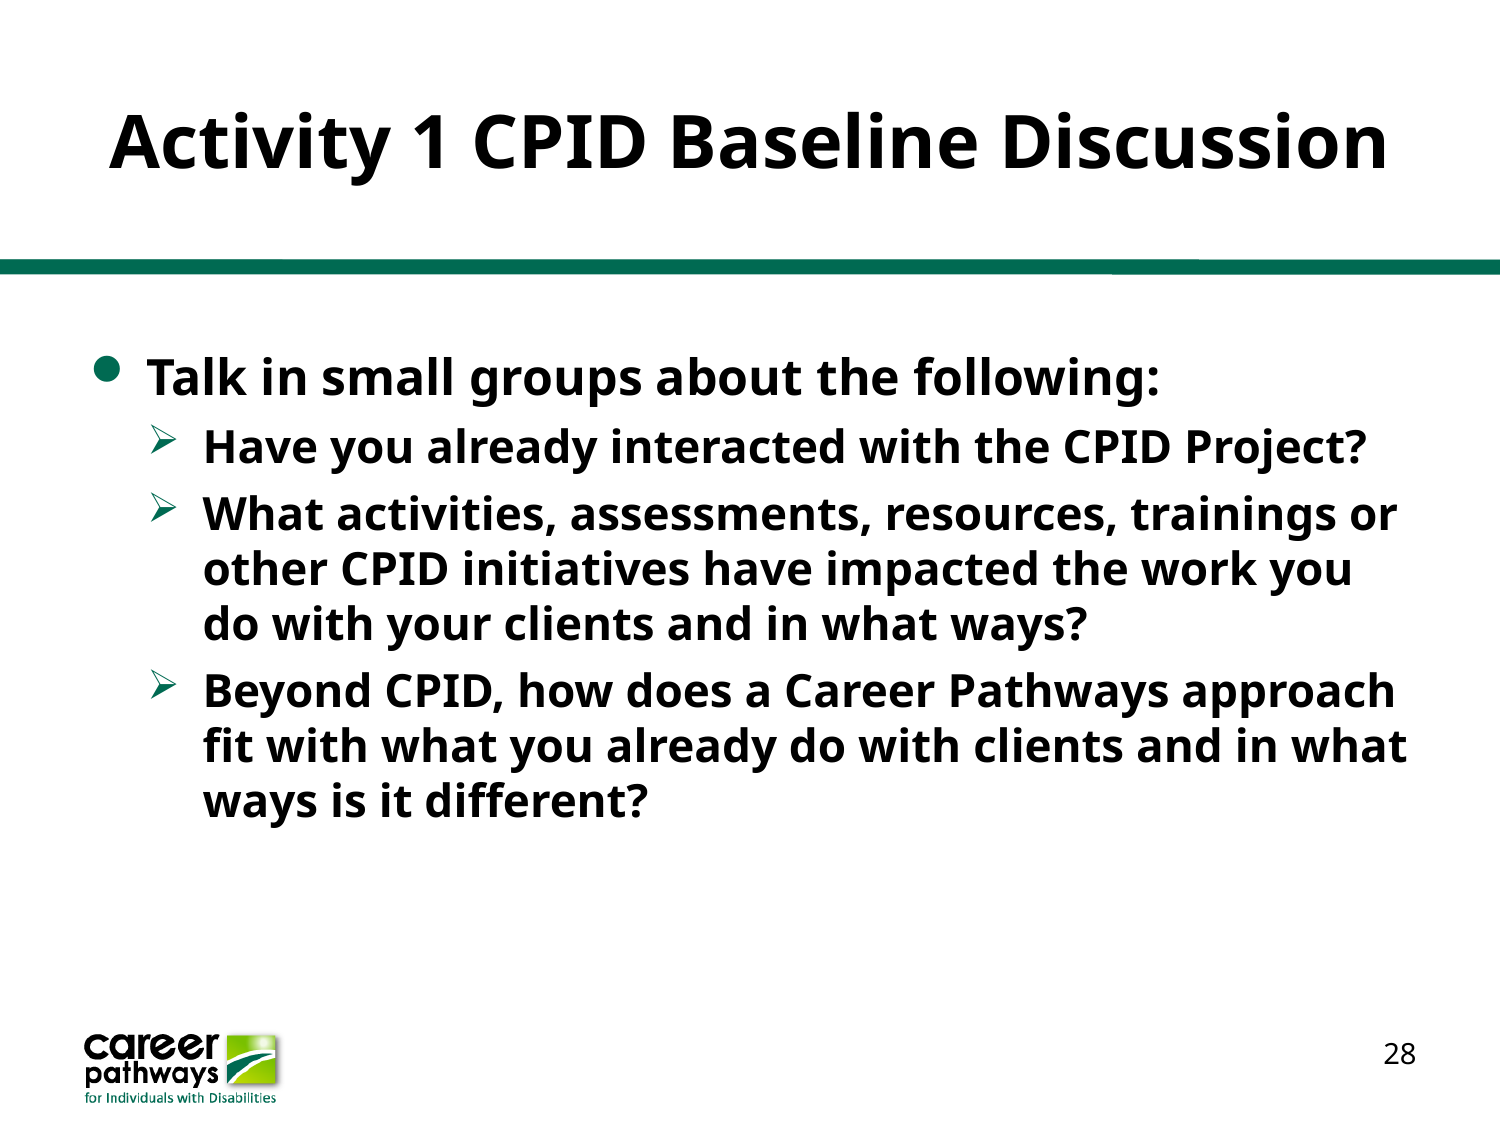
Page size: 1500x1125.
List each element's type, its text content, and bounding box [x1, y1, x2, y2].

picture [77, 1026, 285, 1107]
list Talk in small groups about the following: Have you already interacted with the CPID Project? What activities, assessments, resources, trainings or other CPID initiatives have impacted the work you do with your clients and in what ways? Beyond CPID, how does a Career Pathways approach fit with what you already do with clients and in what ways is it different? [75, 337, 1425, 988]
slide_number 28 [1350, 1025, 1450, 1085]
title Activity 1 CPID Baseline Discussion [75, 45, 1425, 233]
